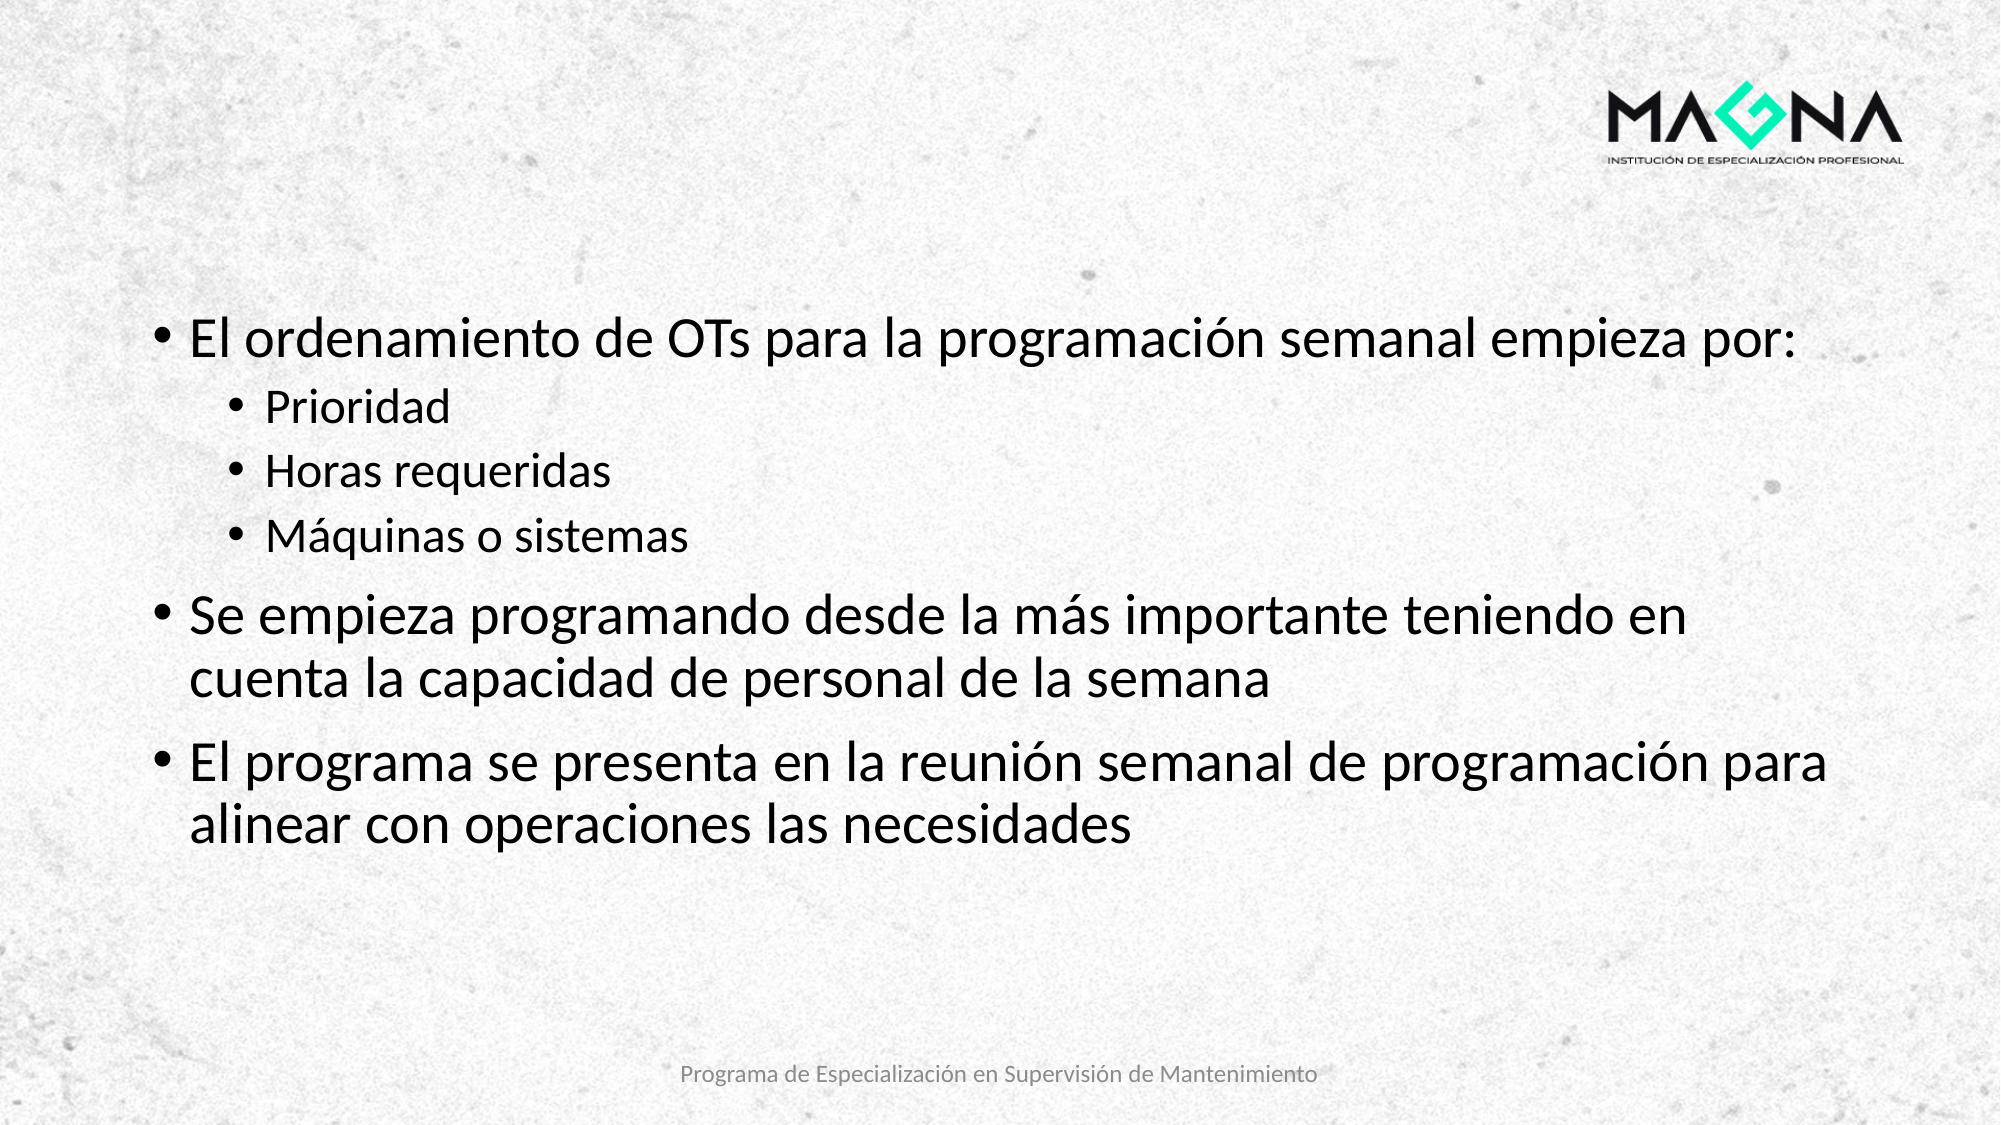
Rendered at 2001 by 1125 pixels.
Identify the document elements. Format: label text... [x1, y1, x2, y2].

list El ordenamiento de OTs para la programación semanal empieza por: Prioridad Horas requeridas Máquinas o sistemas Se empieza programando desde la más importante teniendo en cuenta la capacidad de personal de la semana El programa se presenta en la reunión semanal de programación para alinear con operaciones las necesidades [137, 299, 1863, 1014]
picture [0, 0, 2001, 1125]
